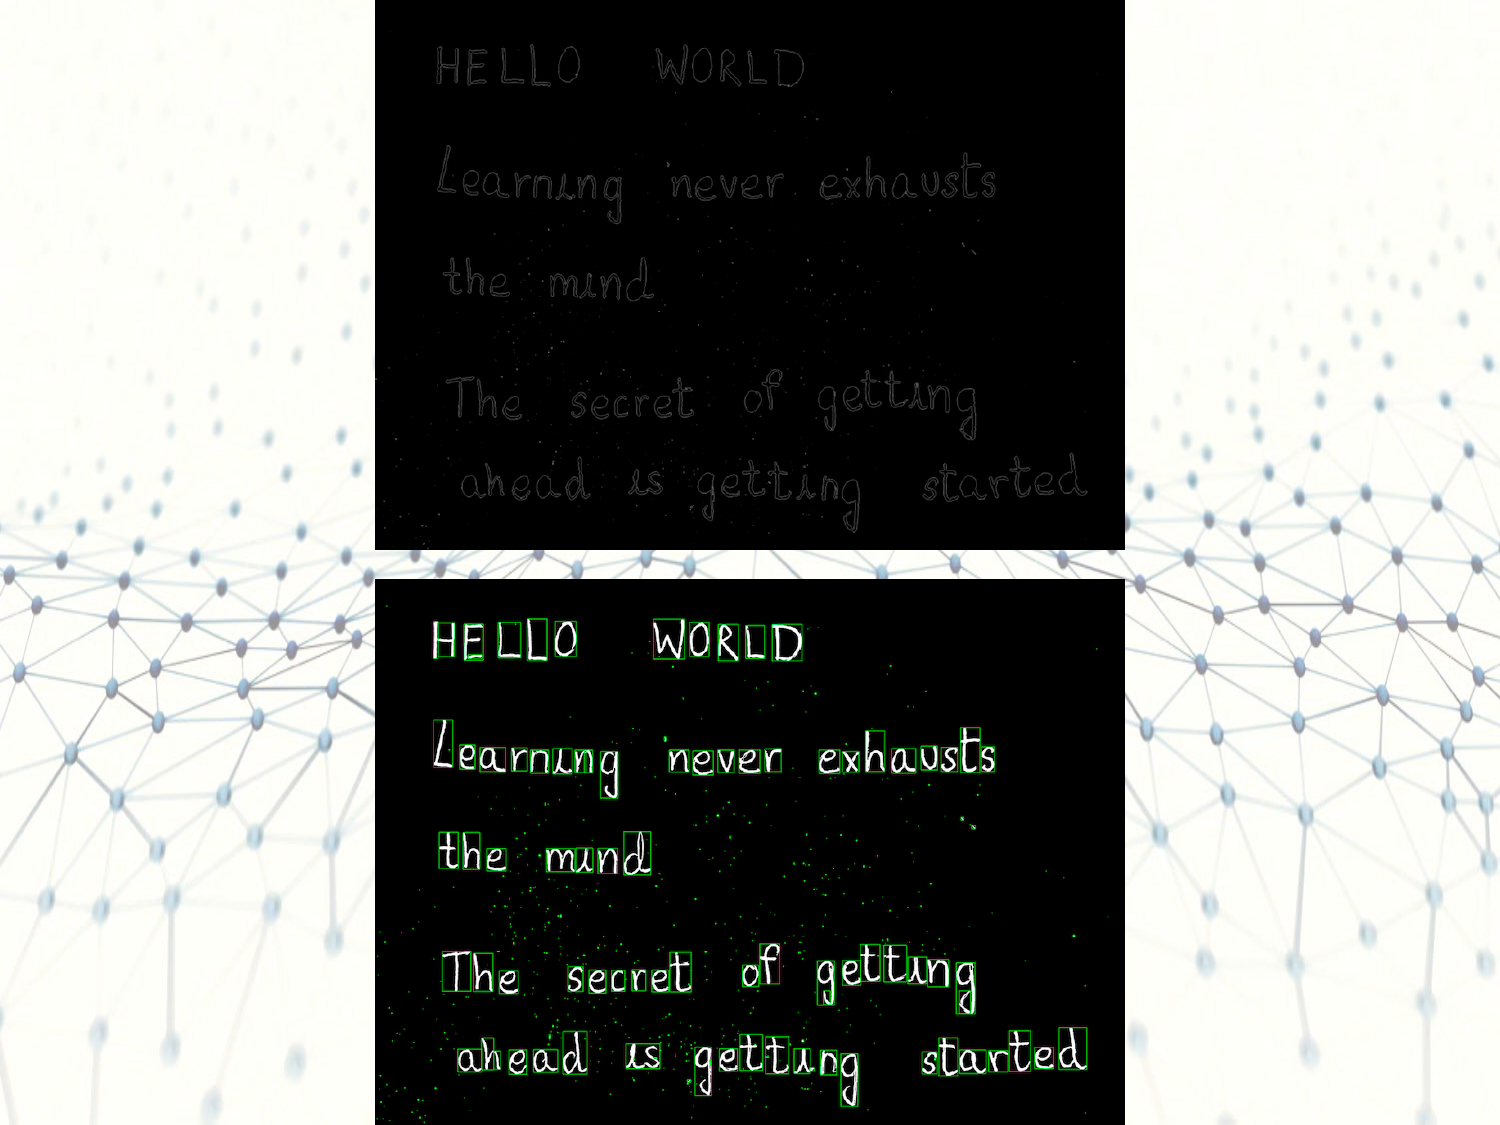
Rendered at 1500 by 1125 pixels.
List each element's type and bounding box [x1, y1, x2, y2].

picture [374, 579, 1125, 1125]
picture [374, 0, 1125, 551]
